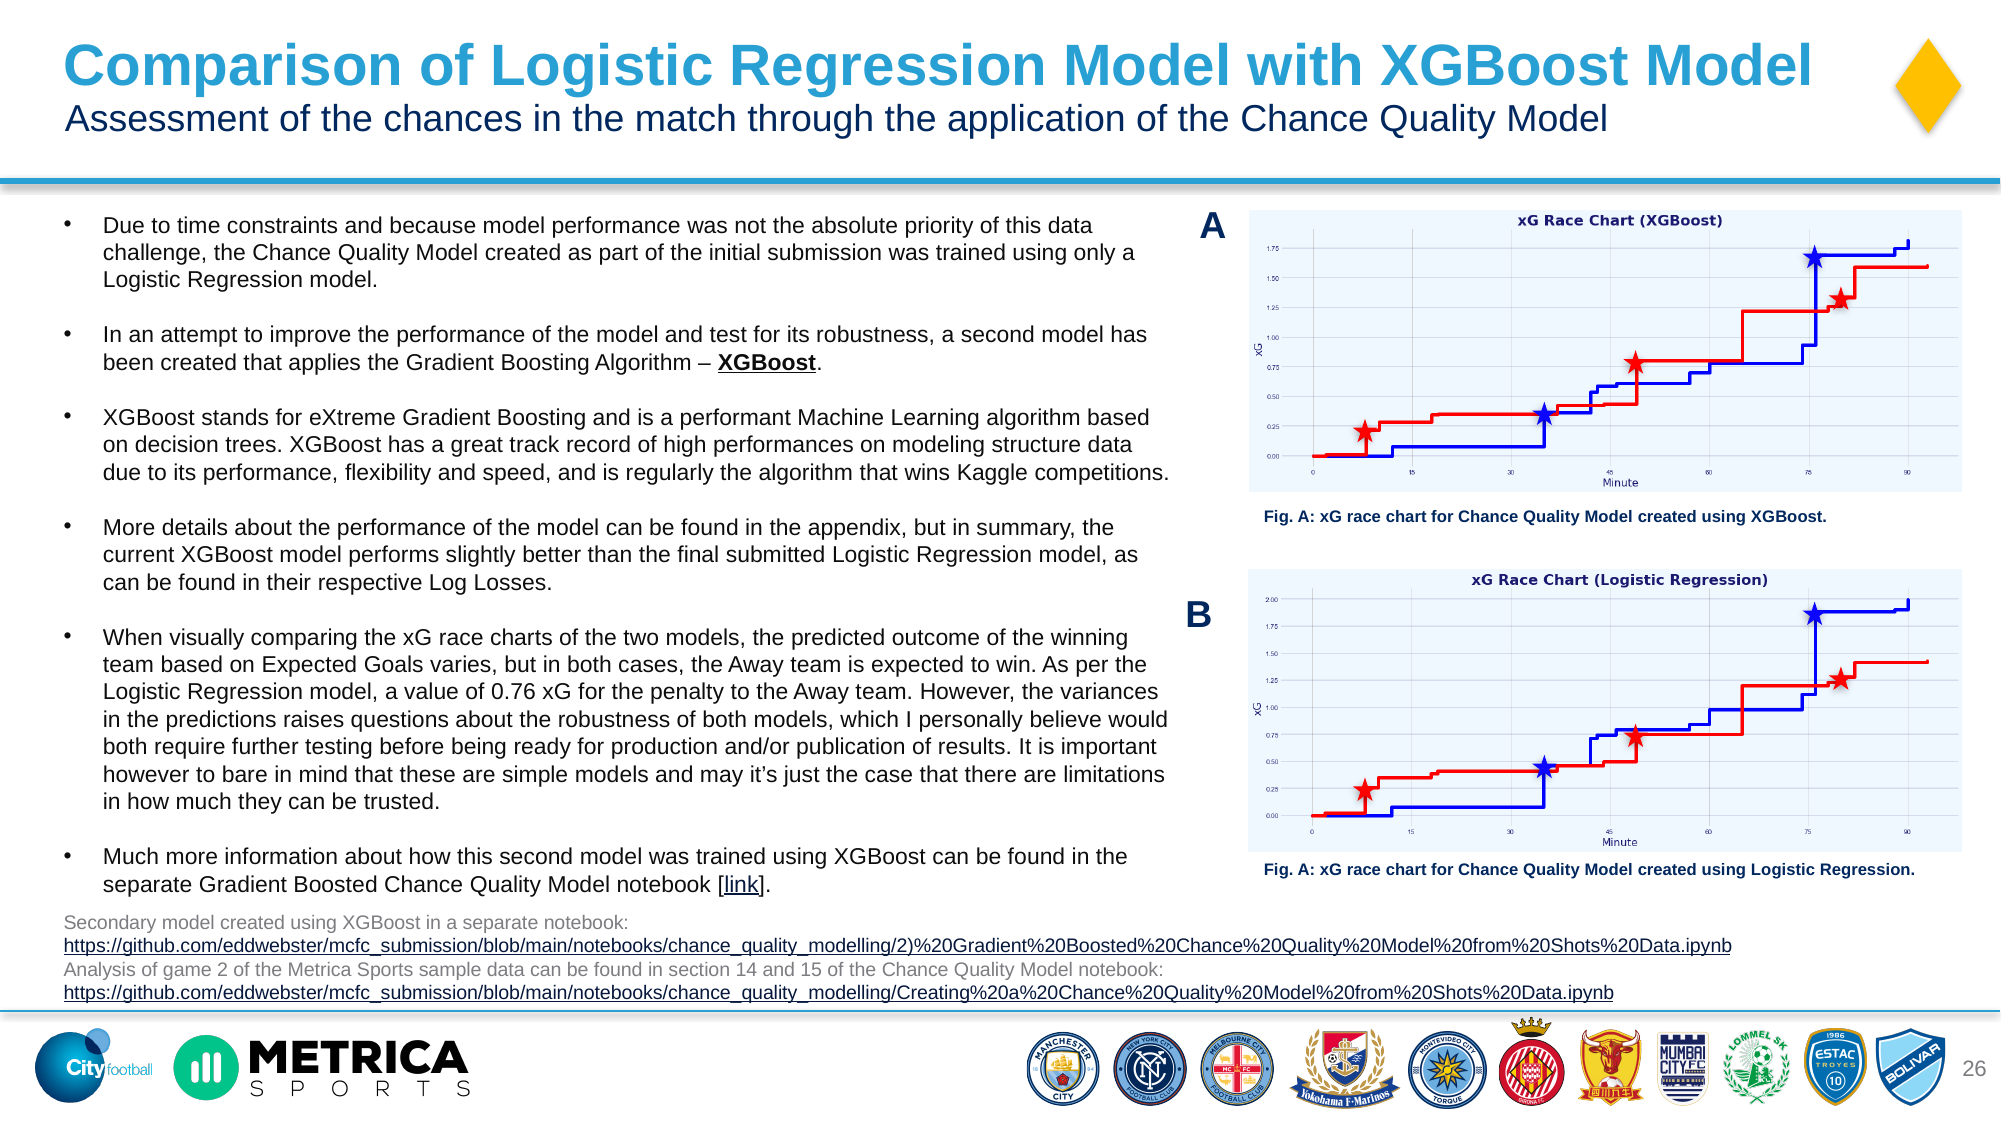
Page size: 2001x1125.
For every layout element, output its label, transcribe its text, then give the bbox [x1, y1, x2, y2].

list Assessment of the chances in the match through the application of the Chance Quality Model [64, 105, 1712, 139]
list Due to time constraints and because model performance was not the absolute priority of this data challenge, the Chance Quality Model created as part of the initial submission was trained using only a Logistic Regression model. In an attempt to improve the performance of the model and test for its robustness, a second model has been created that applies the Gradient Boosting Algorithm – XGBoost. XGBoost stands for eXtreme Gradient Boosting and is a performant Machine Learning algorithm based on decision trees. XGBoost has a great track record of high performances on modeling structure data due to its performance, flexibility and speed, and is regularly the algorithm that wins Kaggle competitions. More details about the performance of the model can be found in the appendix, but in summary, the current XGBoost model performs slightly better than the final submitted Logistic Regression model, as can be found in their respective Log Losses. When visually comparing the xG race charts of the two models, the predicted outcome of the winning team based on Expected Goals varies, but in both cases, the Away team is expected to win. As per the Logistic Regression model, a value of 0.76 xG for the penalty to the Away team. However, the variances in the predictions raises questions about the robustness of both models, which I personally believe would both require further testing before being ready for production and/or publication of results. It is important however to bare in mind that these are simple models and may it’s just the case that there are limitations in how much they can be trusted. Much more information about how this second model was trained using XGBoost can be found in the separate Gradient Boosted Chance Quality Model notebook [link]. [63, 210, 1177, 902]
text_box Fig. A: xG race chart for Chance Quality Model created using Logistic Regression. [1249, 859, 1962, 886]
list Comparison of Logistic Regression Model with XGBoost Model [63, 26, 1896, 105]
picture [160, 1027, 483, 1108]
text_box A [1176, 193, 1249, 254]
slide_number 26 [1936, 1044, 1987, 1091]
text_box B [1162, 582, 1235, 642]
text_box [1248, 569, 1962, 852]
picture [35, 1028, 152, 1103]
text_box Fig. A: xG race chart for Chance Quality Model created using XGBoost. [1249, 500, 1962, 533]
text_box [1248, 209, 1962, 493]
picture [1804, 1028, 1867, 1106]
list Secondary model created using XGBoost in a separate notebook: https://github.com/eddwebster/mcfc_submission/blob/main/notebooks/chance_quality_modelling/2)%20Gradient%20Boosted%20Chance%20Quality%20Model%20from%20Shots%20Data.ipynb Analysis of game 2 of the Metrica Sports sample data can be found in section 14 and 15 of the Chance Quality Model notebook: https://github.com/eddwebster/mcfc_submission/blob/main/notebooks/chance_quality_modelling/Creating%20a%20Chance%20Quality%20Model%20from%20Shots%20Data.ipynb [63, 907, 1937, 1004]
picture [1498, 1017, 1709, 1106]
picture [1026, 1017, 1487, 1109]
picture [1718, 1028, 1795, 1106]
picture [1875, 1028, 1946, 1106]
text_box [1894, 37, 1963, 134]
